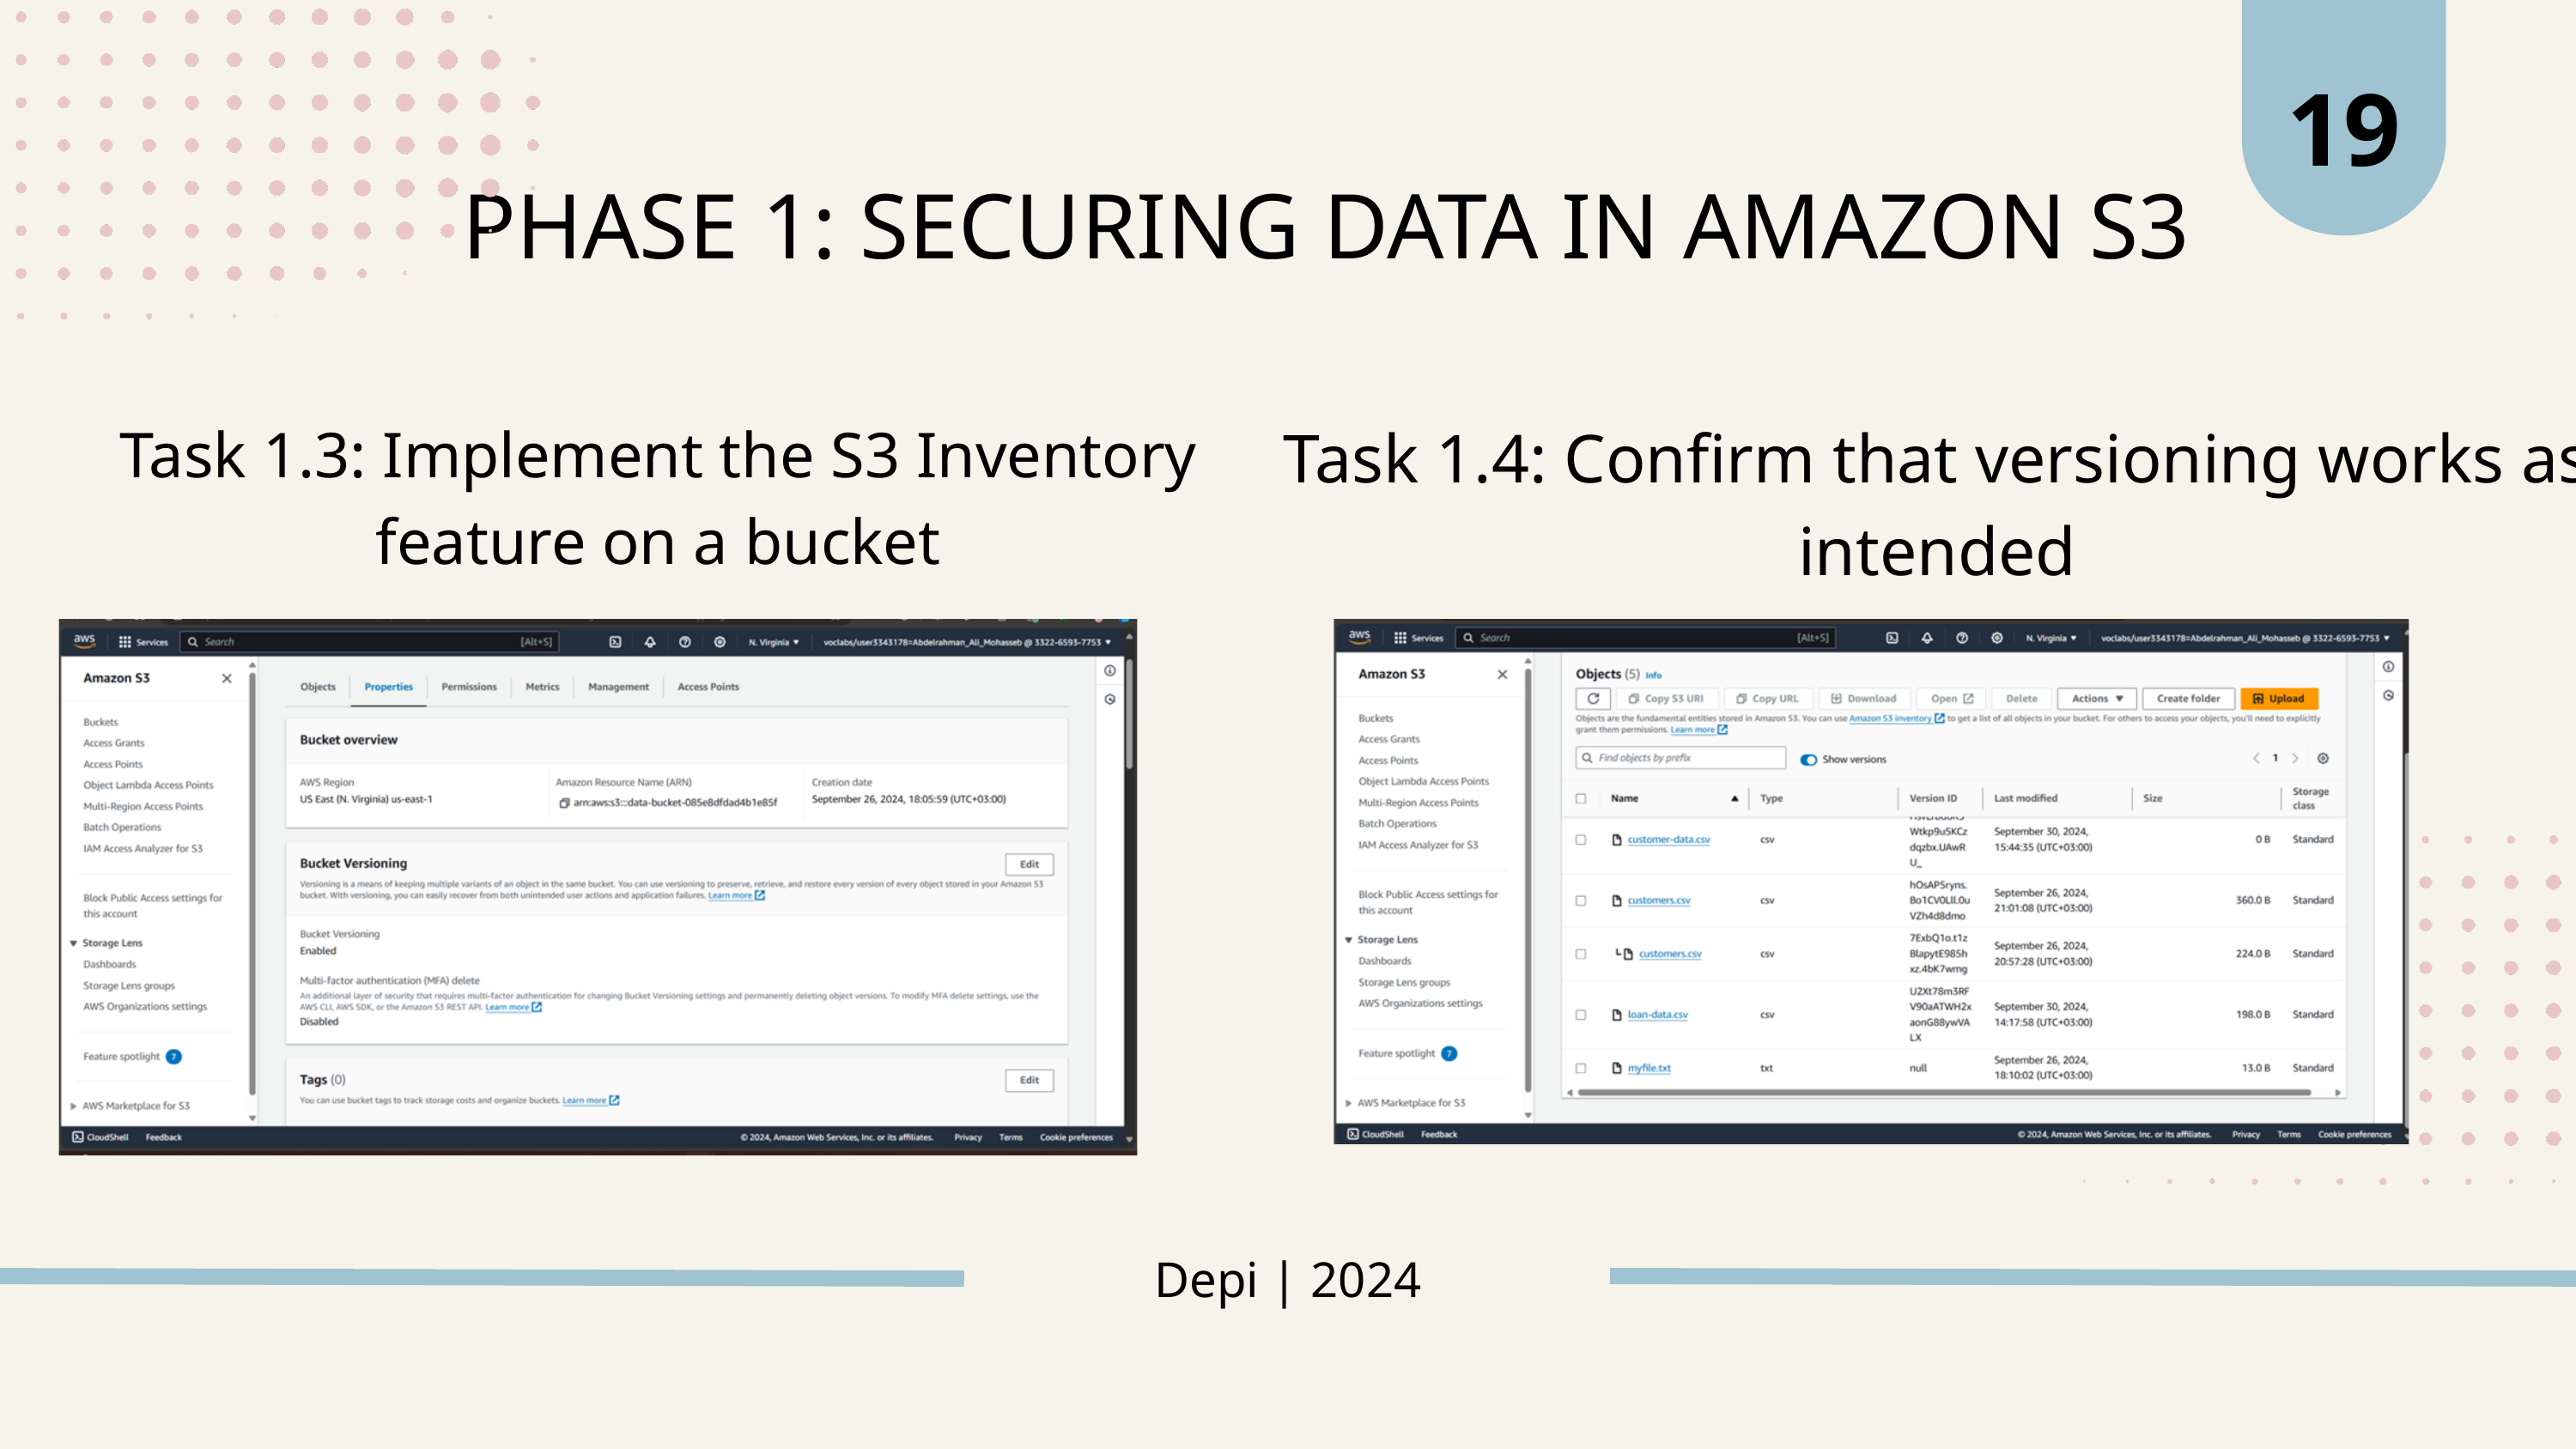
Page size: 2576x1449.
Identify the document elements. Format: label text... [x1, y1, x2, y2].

text_box [0, 0, 540, 319]
text_box [1828, 835, 2576, 1185]
text_box PHASE 1: SECURING DATA IN AMAZON S3 [398, 188, 2256, 366]
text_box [2233, 0, 2455, 236]
text_box [1334, 619, 2409, 1144]
text_box Depi | 2024 [803, 1239, 1773, 1307]
text_box Task 1.4: Confirm that versioning works as intended [1263, 403, 2576, 589]
text_box [58, 619, 1138, 1155]
text_box Task 1.3: Implement the S3 Inventory feature on a bucket [28, 403, 1263, 577]
